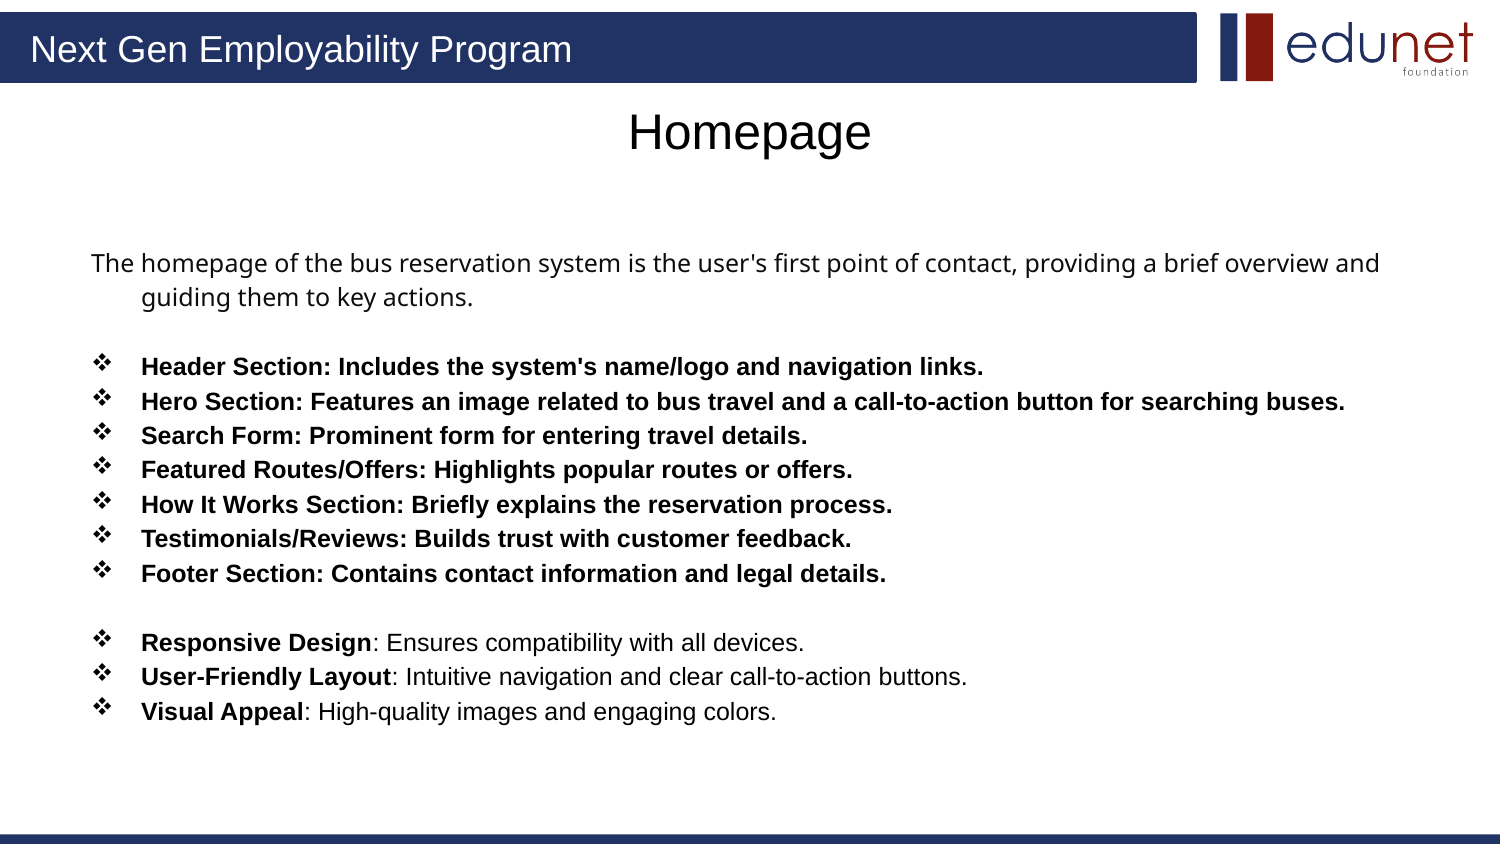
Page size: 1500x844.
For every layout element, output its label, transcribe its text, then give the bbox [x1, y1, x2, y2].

picture [1279, 14, 1482, 83]
list The homepage of the bus reservation system is the user's first point of contact, providing a brief overview and guiding them to key actions. Header Section: Includes the system's name/logo and navigation links. Hero Section: Features an image related to bus travel and a call-to-action button for searching buses. Search Form: Prominent form for entering travel details. Featured Routes/Offers: Highlights popular routes or offers. How It Works Section: Briefly explains the reservation process. Testimonials/Reviews: Builds trust with customer feedback. Footer Section: Contains contact information and legal details. Responsive Design: Ensures compatibility with all devices. User-Friendly Layout: Intuitive navigation and clear call-to-action buttons. Visual Appeal: High-quality images and engaging colors. Responsive Design: Ensures compatibility with all devices. User-Friendly Layout: Intuitive navigation and clear call-to-action buttons. Visual Appeal: High-quality images and engaging colors. [51, 227, 1478, 814]
title Homepage [25, 100, 1475, 175]
